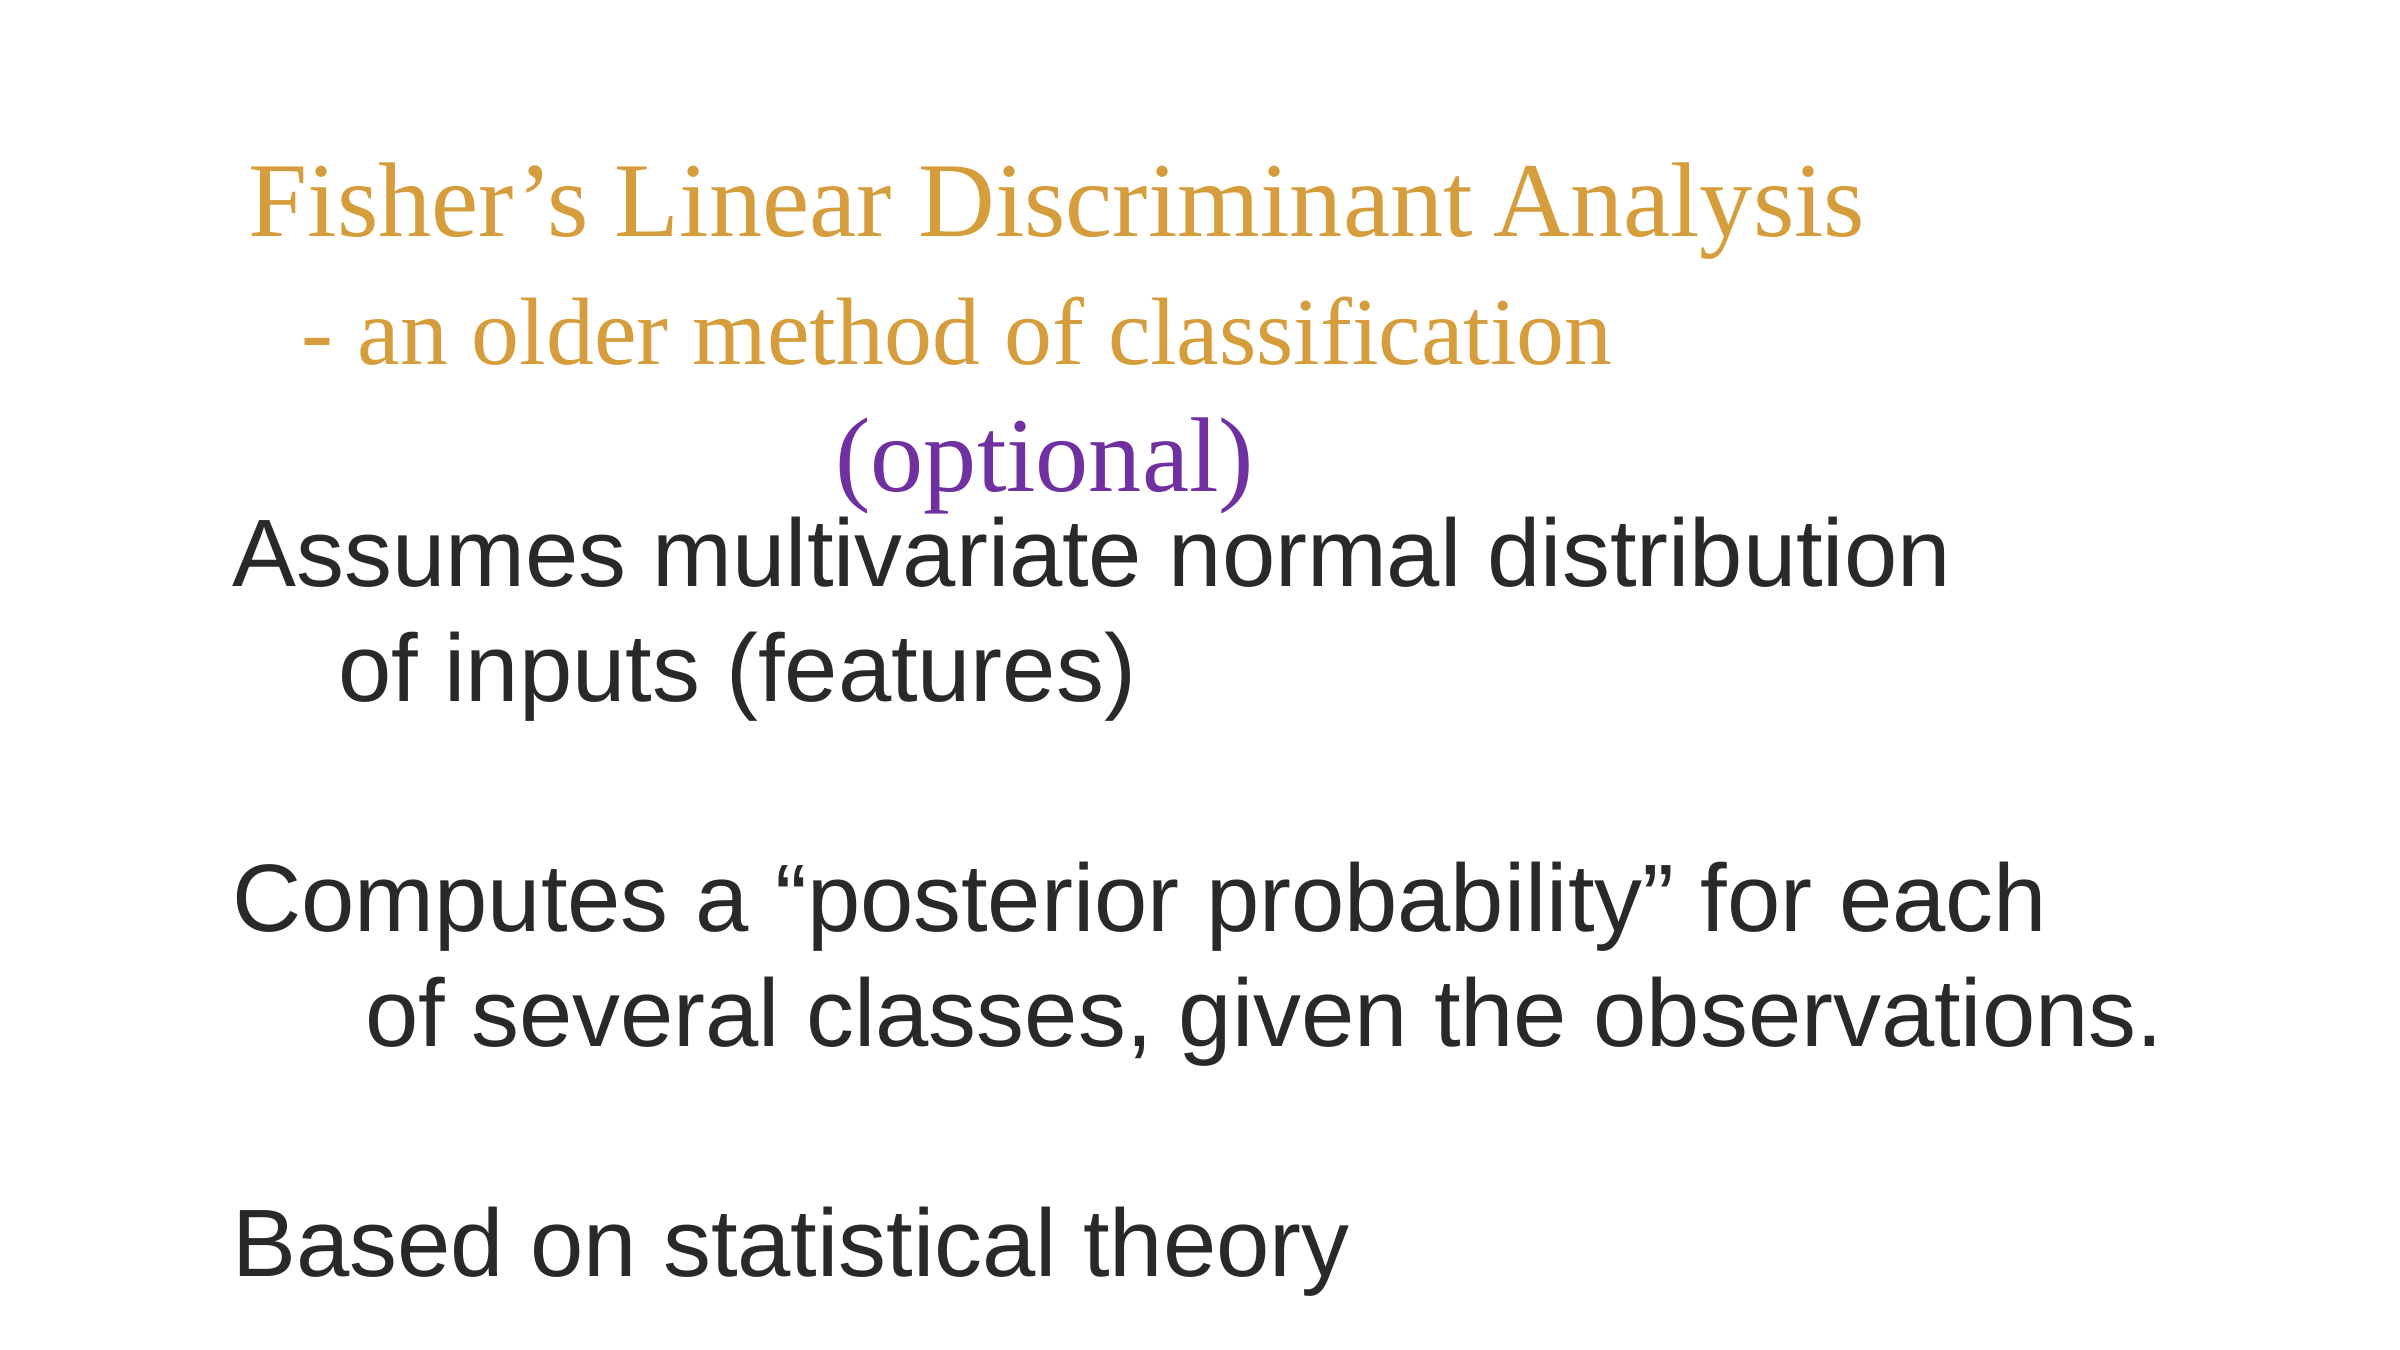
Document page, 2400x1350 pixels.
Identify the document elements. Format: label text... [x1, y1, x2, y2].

text_box Assumes multivariate normal distribution of inputs (features) Computes a “posterior probability” for each of several classes, given the observations. Based on statistical theory [211, 479, 2186, 1307]
text_box Fisher’s Linear Discriminant Analysis - an older method of classification (optional) [227, 119, 1890, 479]
